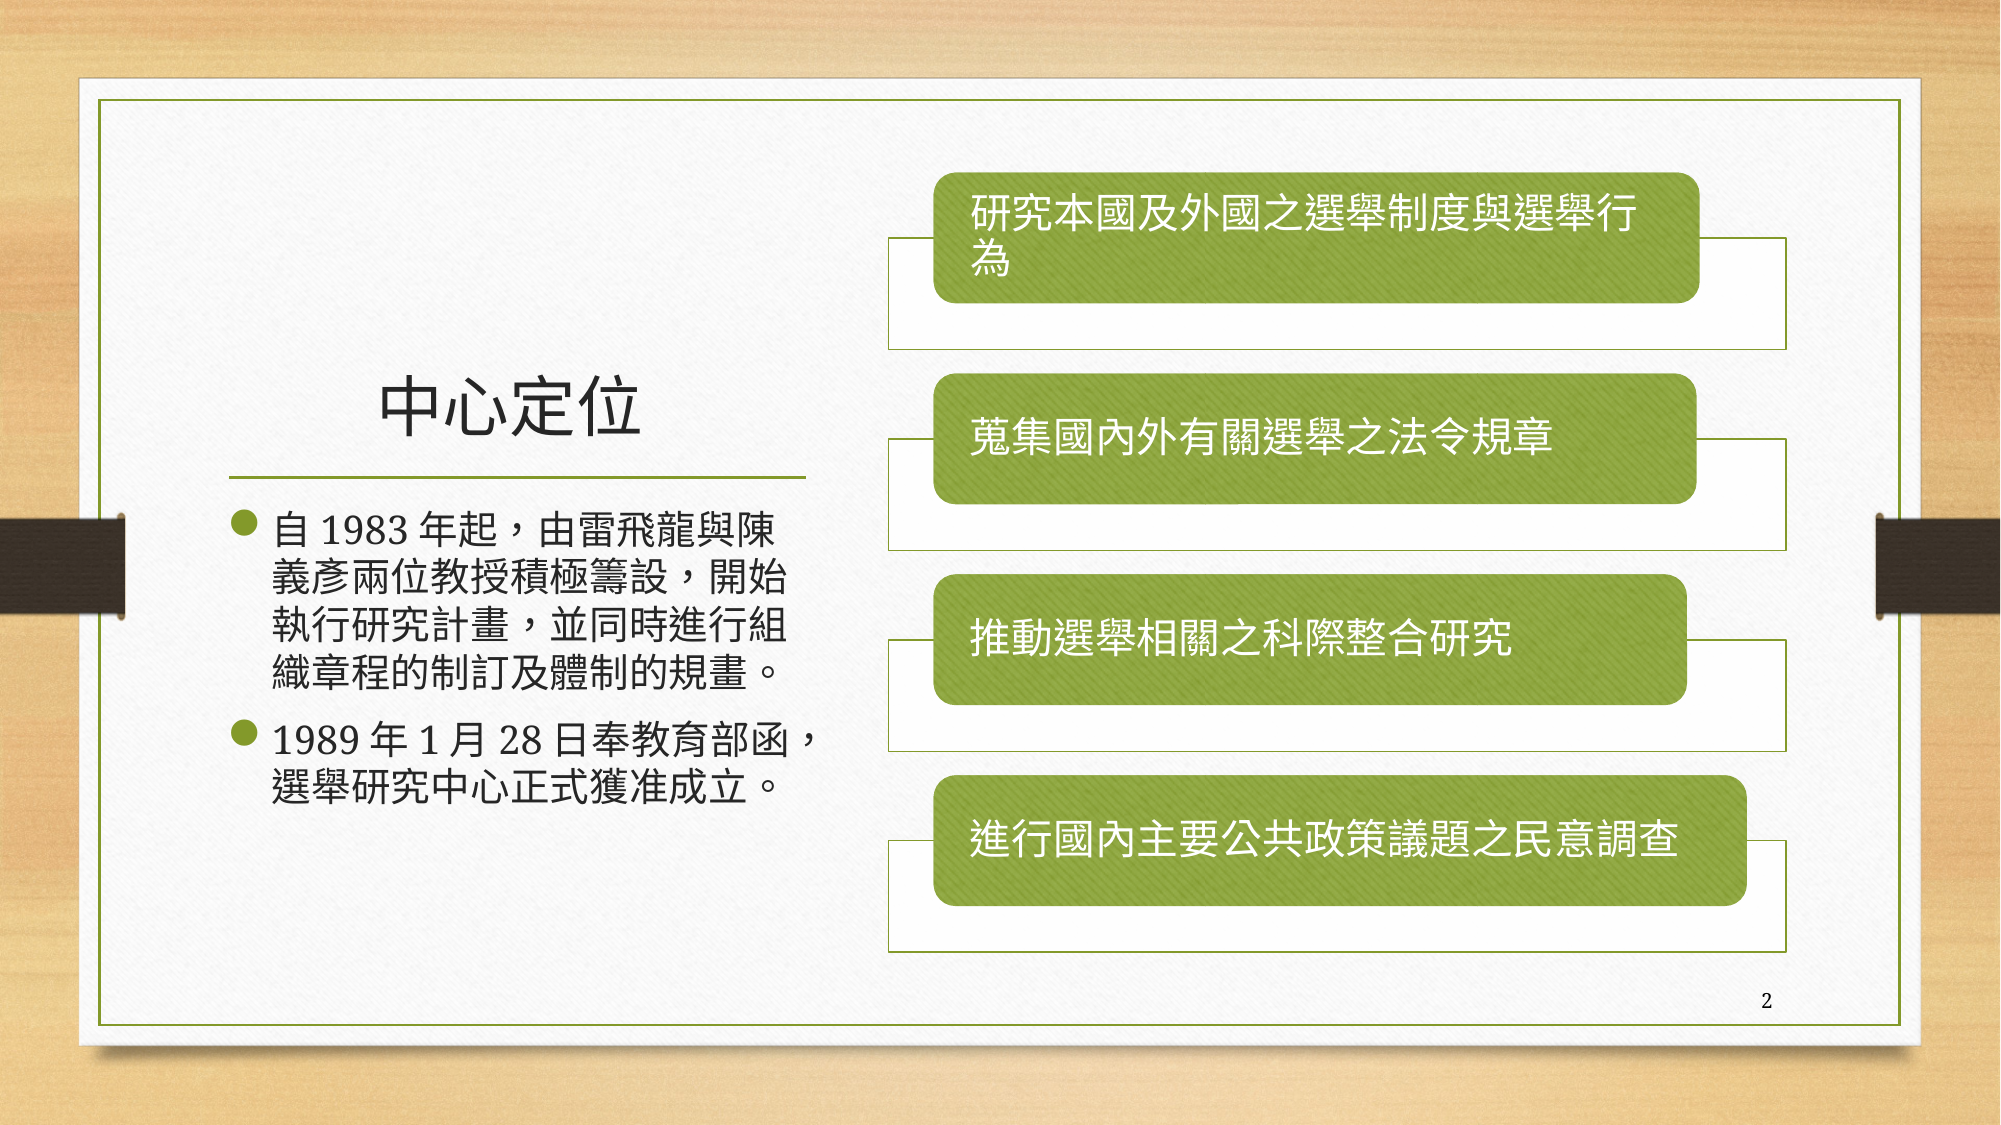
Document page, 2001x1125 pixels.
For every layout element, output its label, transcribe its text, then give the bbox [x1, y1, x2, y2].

slide_number 2 [1698, 979, 1788, 1025]
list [888, 160, 1787, 965]
title 中心定位 [212, 227, 823, 453]
list 自1983年起，由雷飛龍與陳義彥兩位教授積極籌設，開始執行研究計畫，並同時進行組織章程的制訂及體制的規畫。 1989年1月28日奉教育部函，選舉研究中心正式獲准成立。 [212, 497, 823, 898]
picture [0, 0, 2001, 1125]
